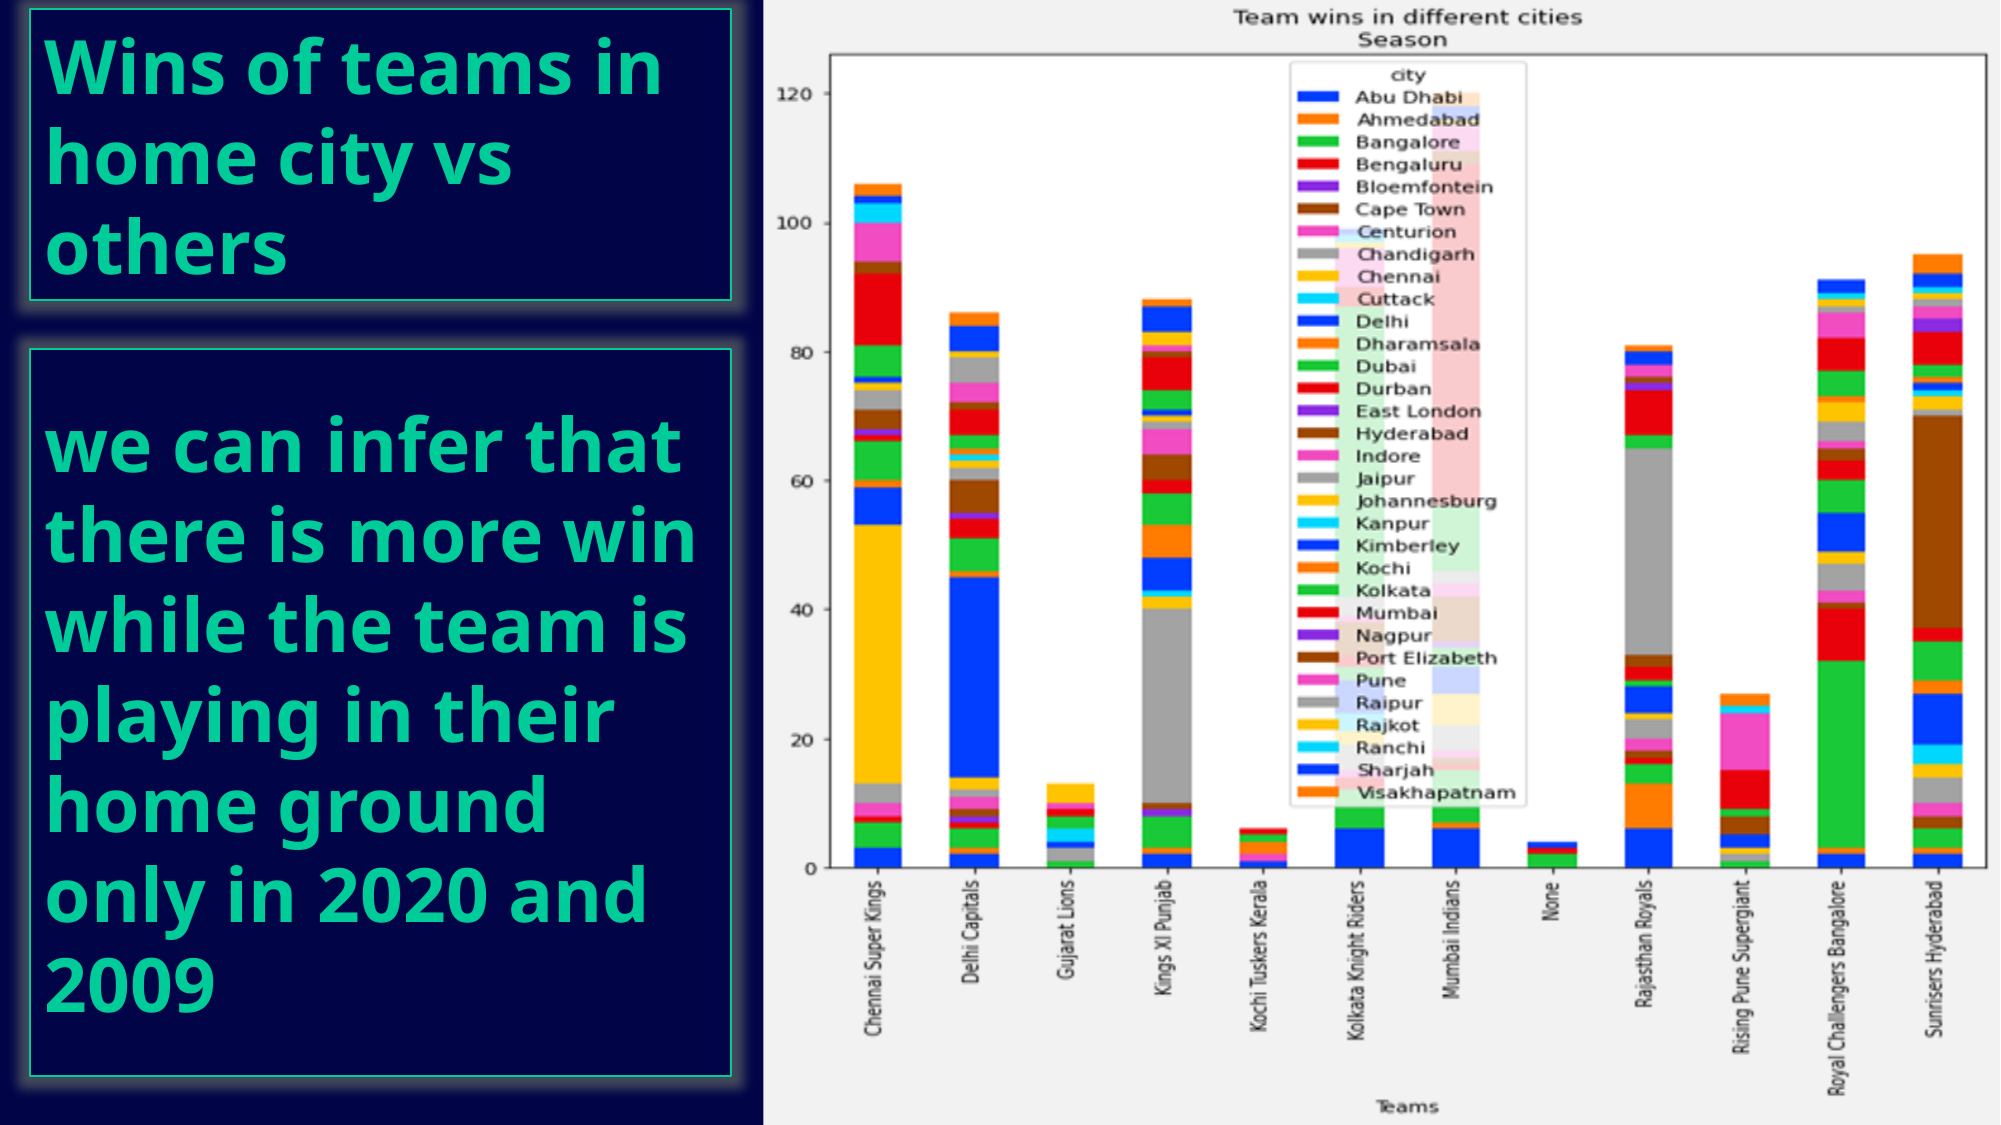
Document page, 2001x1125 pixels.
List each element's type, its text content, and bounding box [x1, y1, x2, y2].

text_box [0, 0, 761, 1125]
text_box Wins of teams in home city vs others [29, 8, 732, 301]
text_box we can infer that there is more win while the team is playing in their home ground only in 2020 and 2009 [29, 348, 732, 1077]
picture [761, 0, 2000, 1125]
